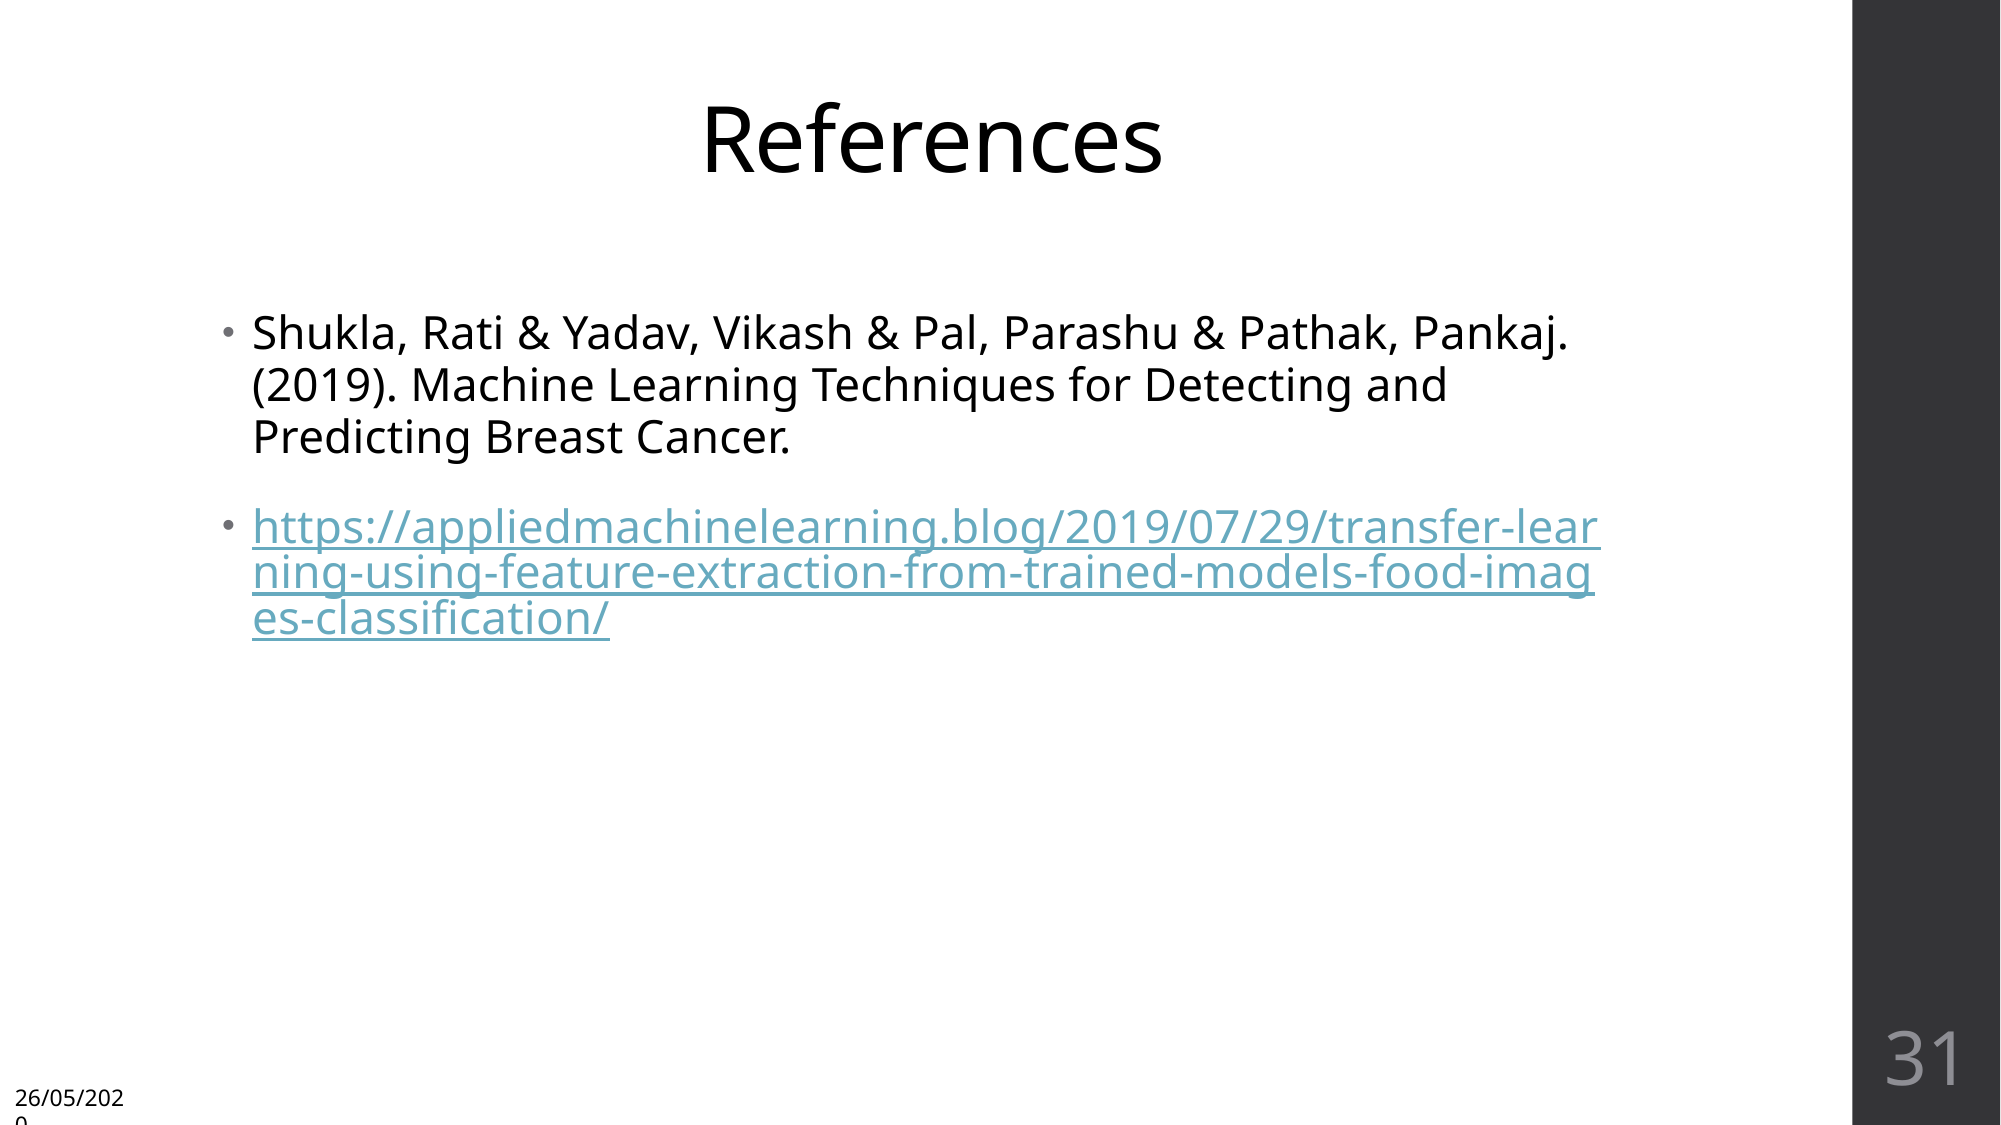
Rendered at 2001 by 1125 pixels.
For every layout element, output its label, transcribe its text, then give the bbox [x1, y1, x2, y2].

list Shukla, Rati & Yadav, Vikash & Pal, Parashu & Pathak, Pankaj. (2019). Machine Learning Techniques for Detecting and Predicting Breast Cancer. https://appliedmachinelearning.blog/2019/07/29/transfer-learning-using-feature-extraction-from-trained-models-food-images-classification/ [206, 299, 1617, 1014]
title References [137, 59, 1728, 200]
text_box 26/05/2020 [0, 1076, 150, 1125]
slide_number 31 [1852, 1012, 2000, 1110]
